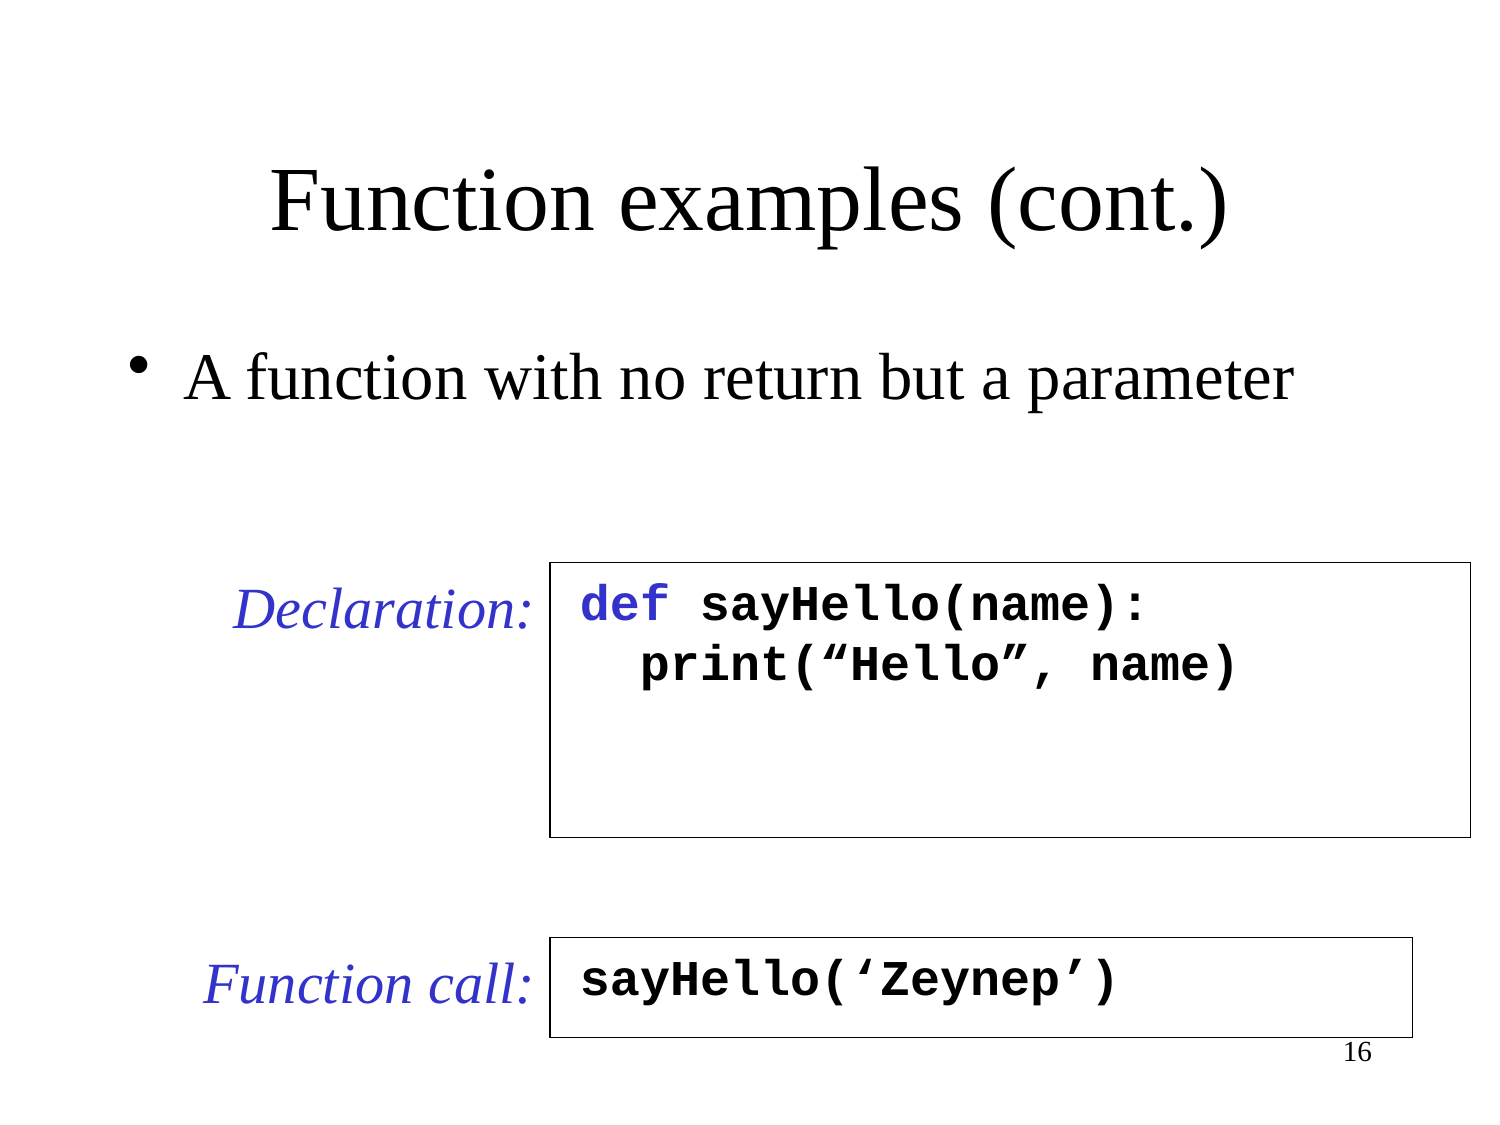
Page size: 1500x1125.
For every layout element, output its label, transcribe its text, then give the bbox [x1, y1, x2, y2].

text_box sayHello(‘Zeynep’) [549, 937, 1413, 1038]
title Function examples (cont.) [112, 99, 1388, 288]
slide_number 16 [1074, 1038, 1388, 1100]
text_box Function call: [150, 937, 550, 1023]
text_box Declaration: [150, 562, 550, 648]
list A function with no return but a parameter [112, 324, 1388, 1000]
text_box def sayHello(name): print(“Hello”, name) [549, 562, 1471, 838]
